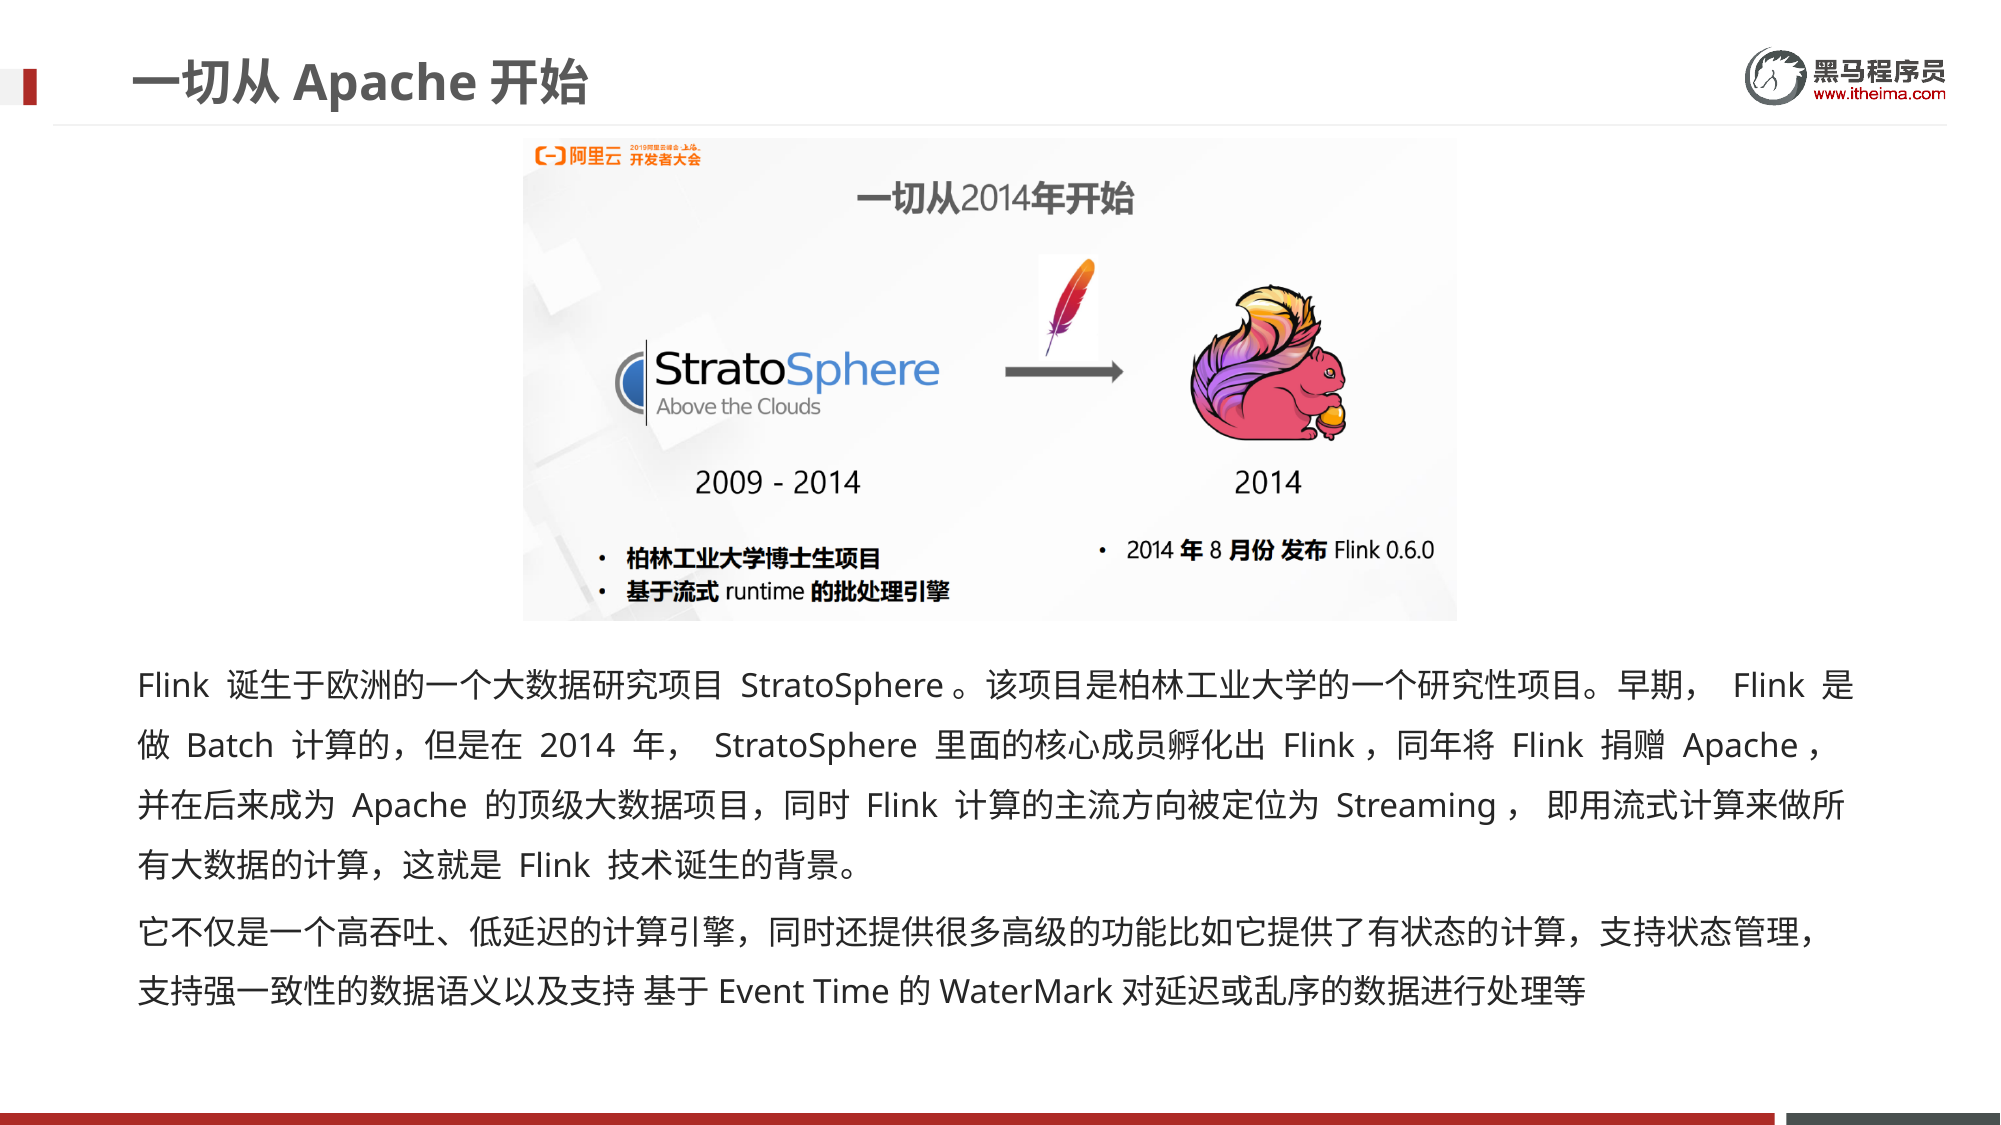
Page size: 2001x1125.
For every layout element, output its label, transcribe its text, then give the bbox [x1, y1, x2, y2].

picture [1744, 46, 1946, 106]
title 一切从Apache开始 [116, 38, 1556, 124]
picture [522, 137, 1457, 622]
list Flink 诞生于欧洲的一个大数据研究项目 StratoSphere。该项目是柏林工业大学的一个研究性项目。早期， Flink 是做 Batch 计算的，但是在 2014 年， StratoSphere 里面的核心成员孵化出 Flink，同年将 Flink 捐赠 Apache，并在后来成为 Apache 的顶级大数据项目，同时 Flink 计算的主流方向被定位为 Streaming， 即用流式计算来做所有大数据的计算，这就是 Flink 技术诞生的背景。 它不仅是一个高吞吐、低延迟的计算引擎，同时还提供很多高级的功能比如它提供了有状态的计算，支持状态管理，支持强一致性的数据语义以及支持 基于Event Time的WaterMark对延迟或乱序的数据进行处理等 [122, 637, 1878, 1026]
